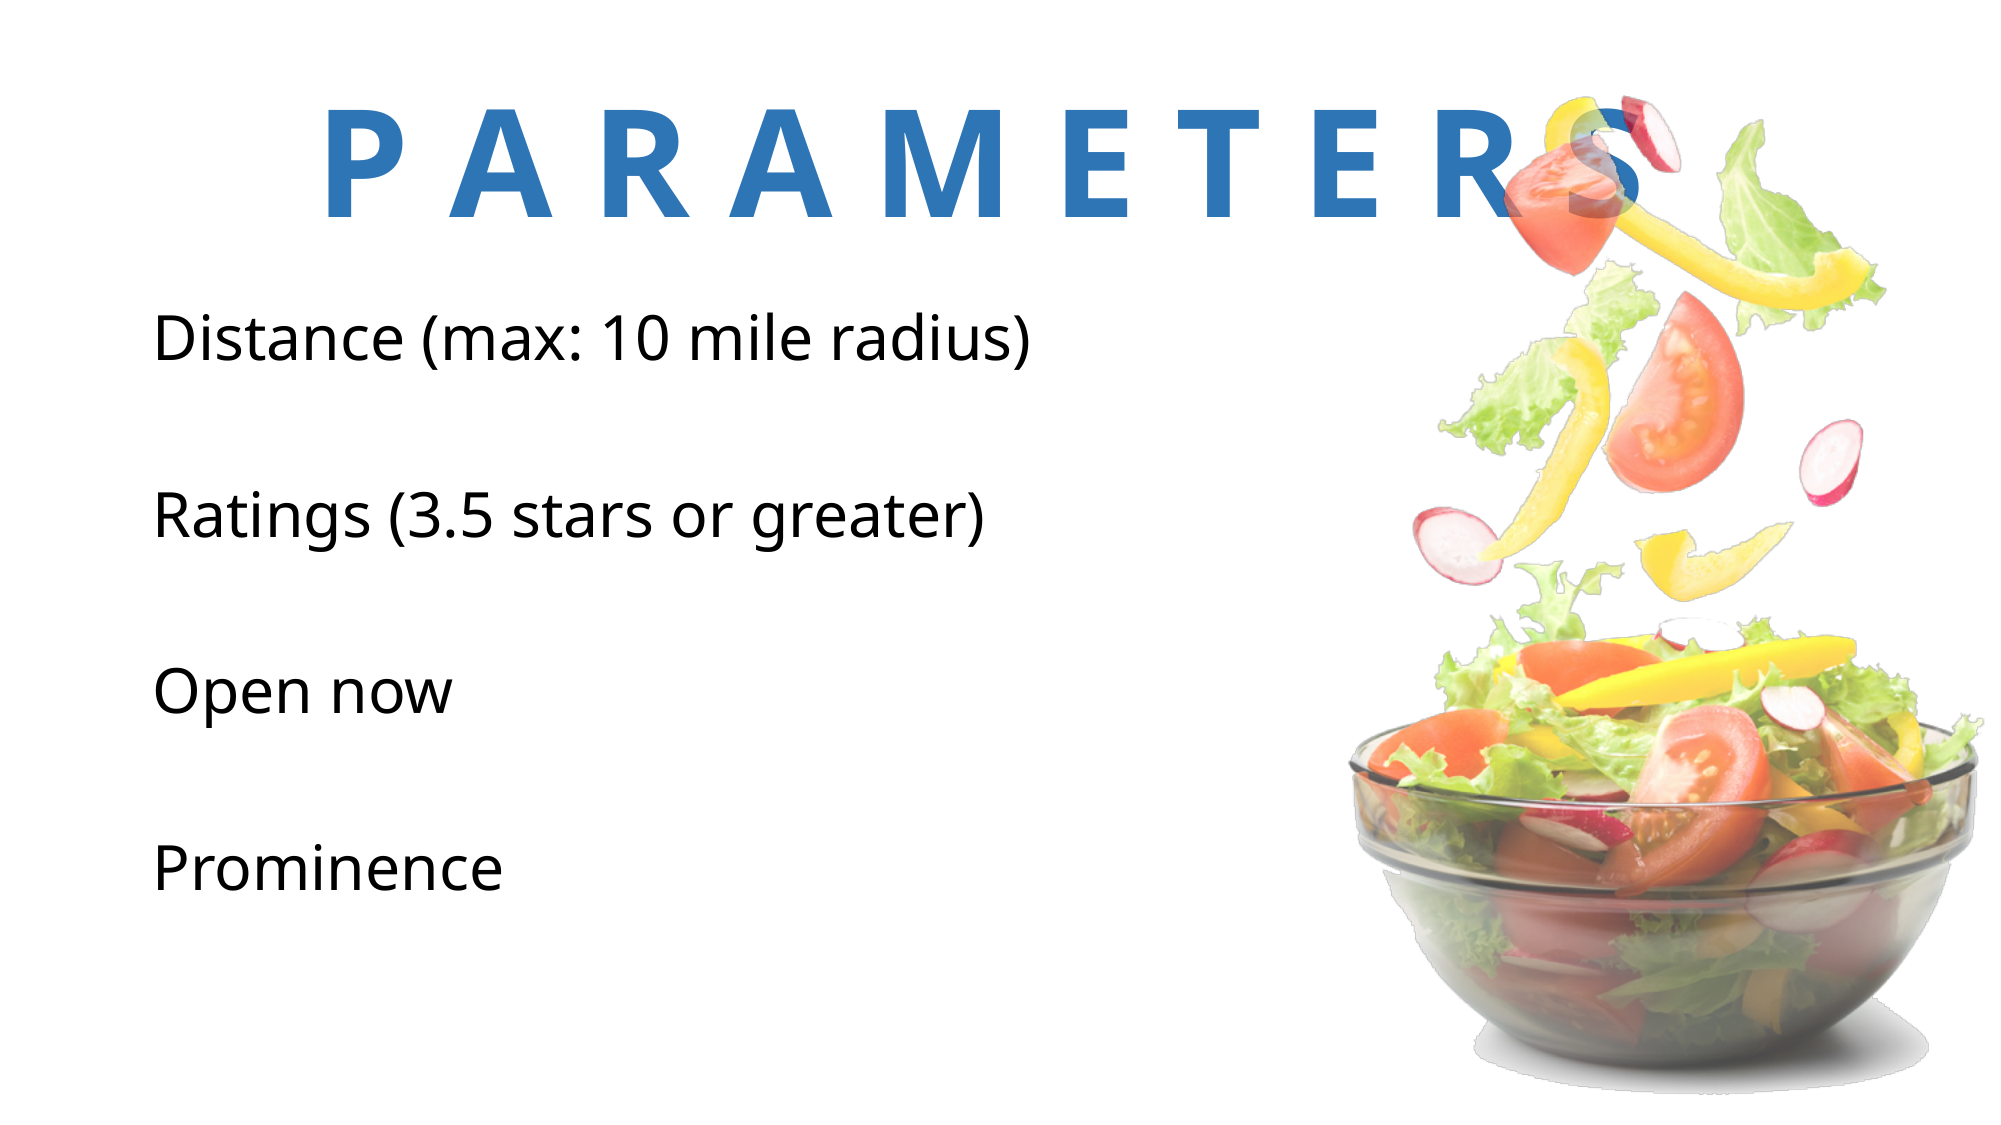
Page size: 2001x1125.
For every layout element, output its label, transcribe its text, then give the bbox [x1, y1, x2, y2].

picture [1297, 54, 2000, 1120]
list Distance (max: 10 mile radius) Ratings (3.5 stars or greater) Open now Prominence [137, 299, 1297, 1014]
title P A R A M E T E R S [137, 59, 1297, 278]
